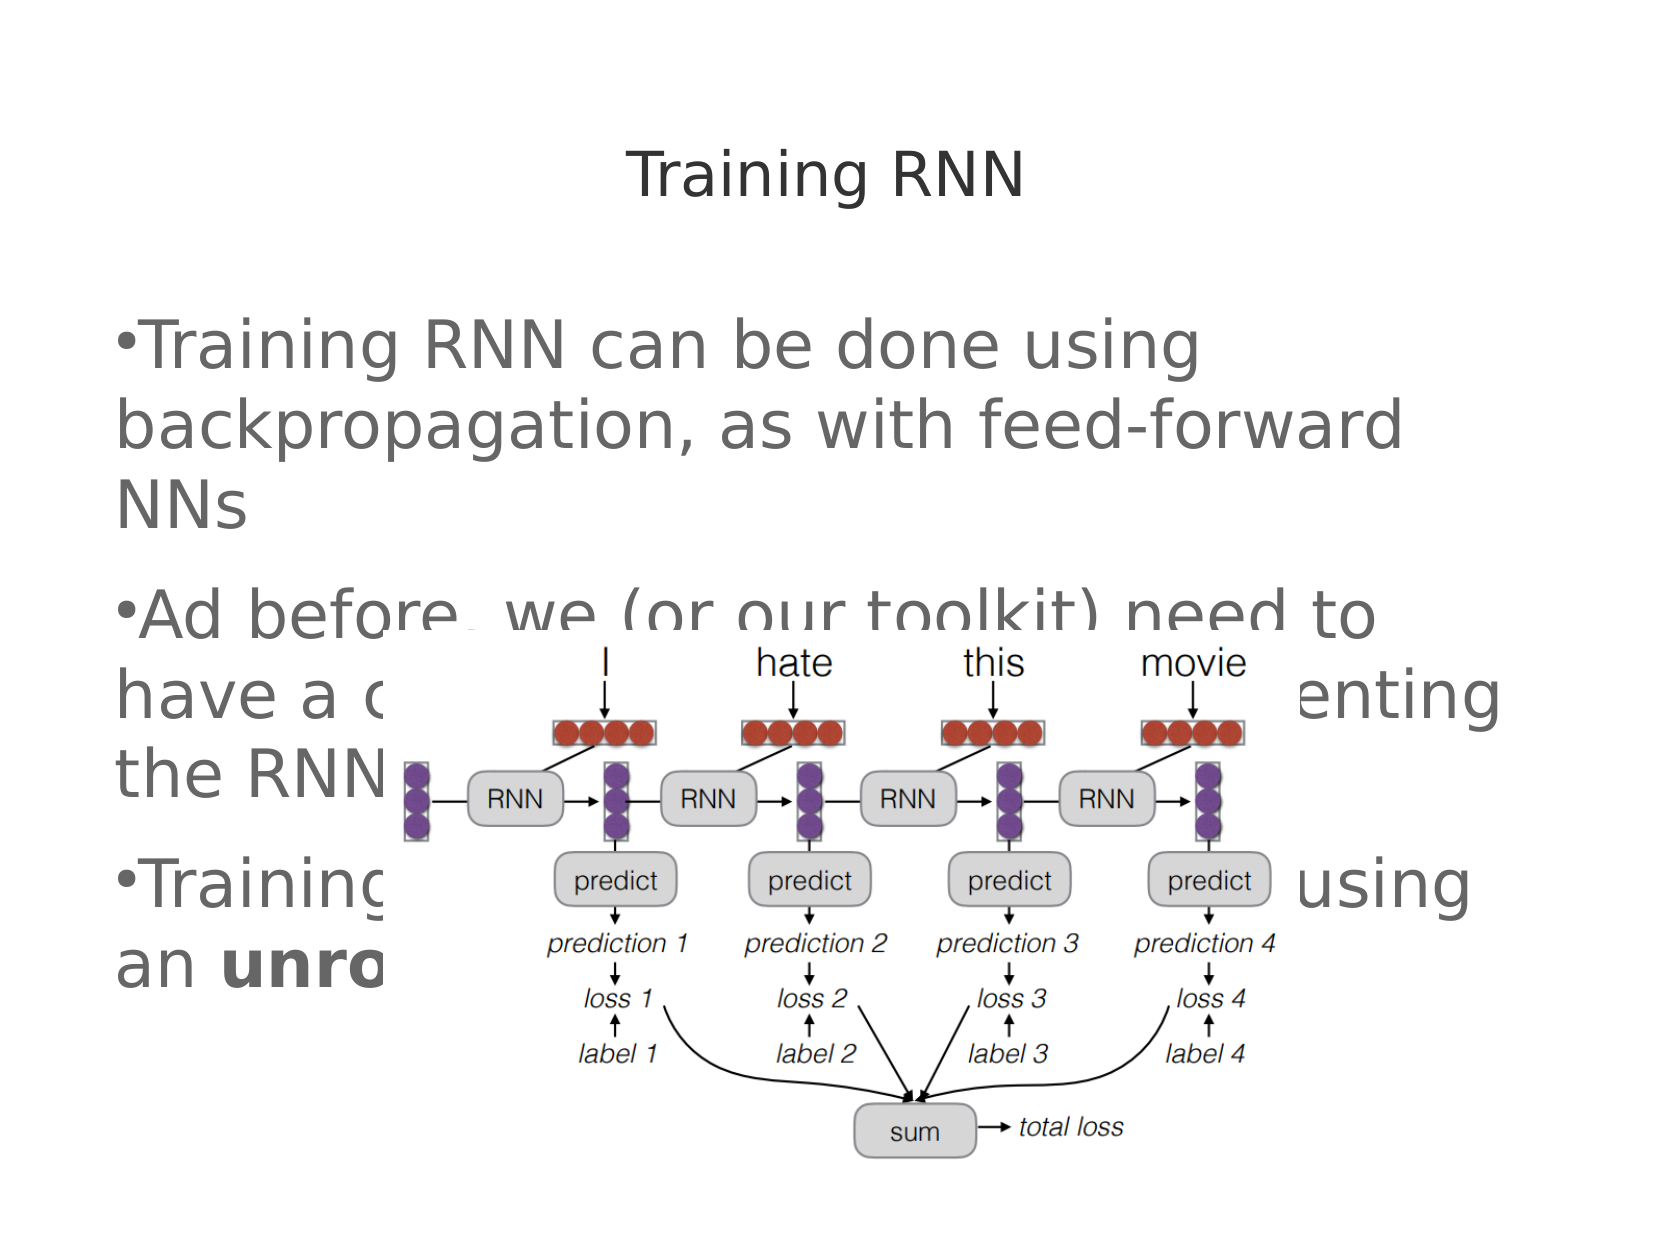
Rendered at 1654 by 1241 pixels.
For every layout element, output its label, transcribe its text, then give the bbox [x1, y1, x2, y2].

picture [383, 630, 1300, 1170]
list Training RNN can be done using backpropagation, as with feed-forward NNs Ad before, we (or our toolkit) need to have a computational graph representing the RNN and its input and ouputs Training can be better understood using an unrolled RNN [114, 302, 1539, 651]
title Training RNN [114, 68, 1539, 276]
